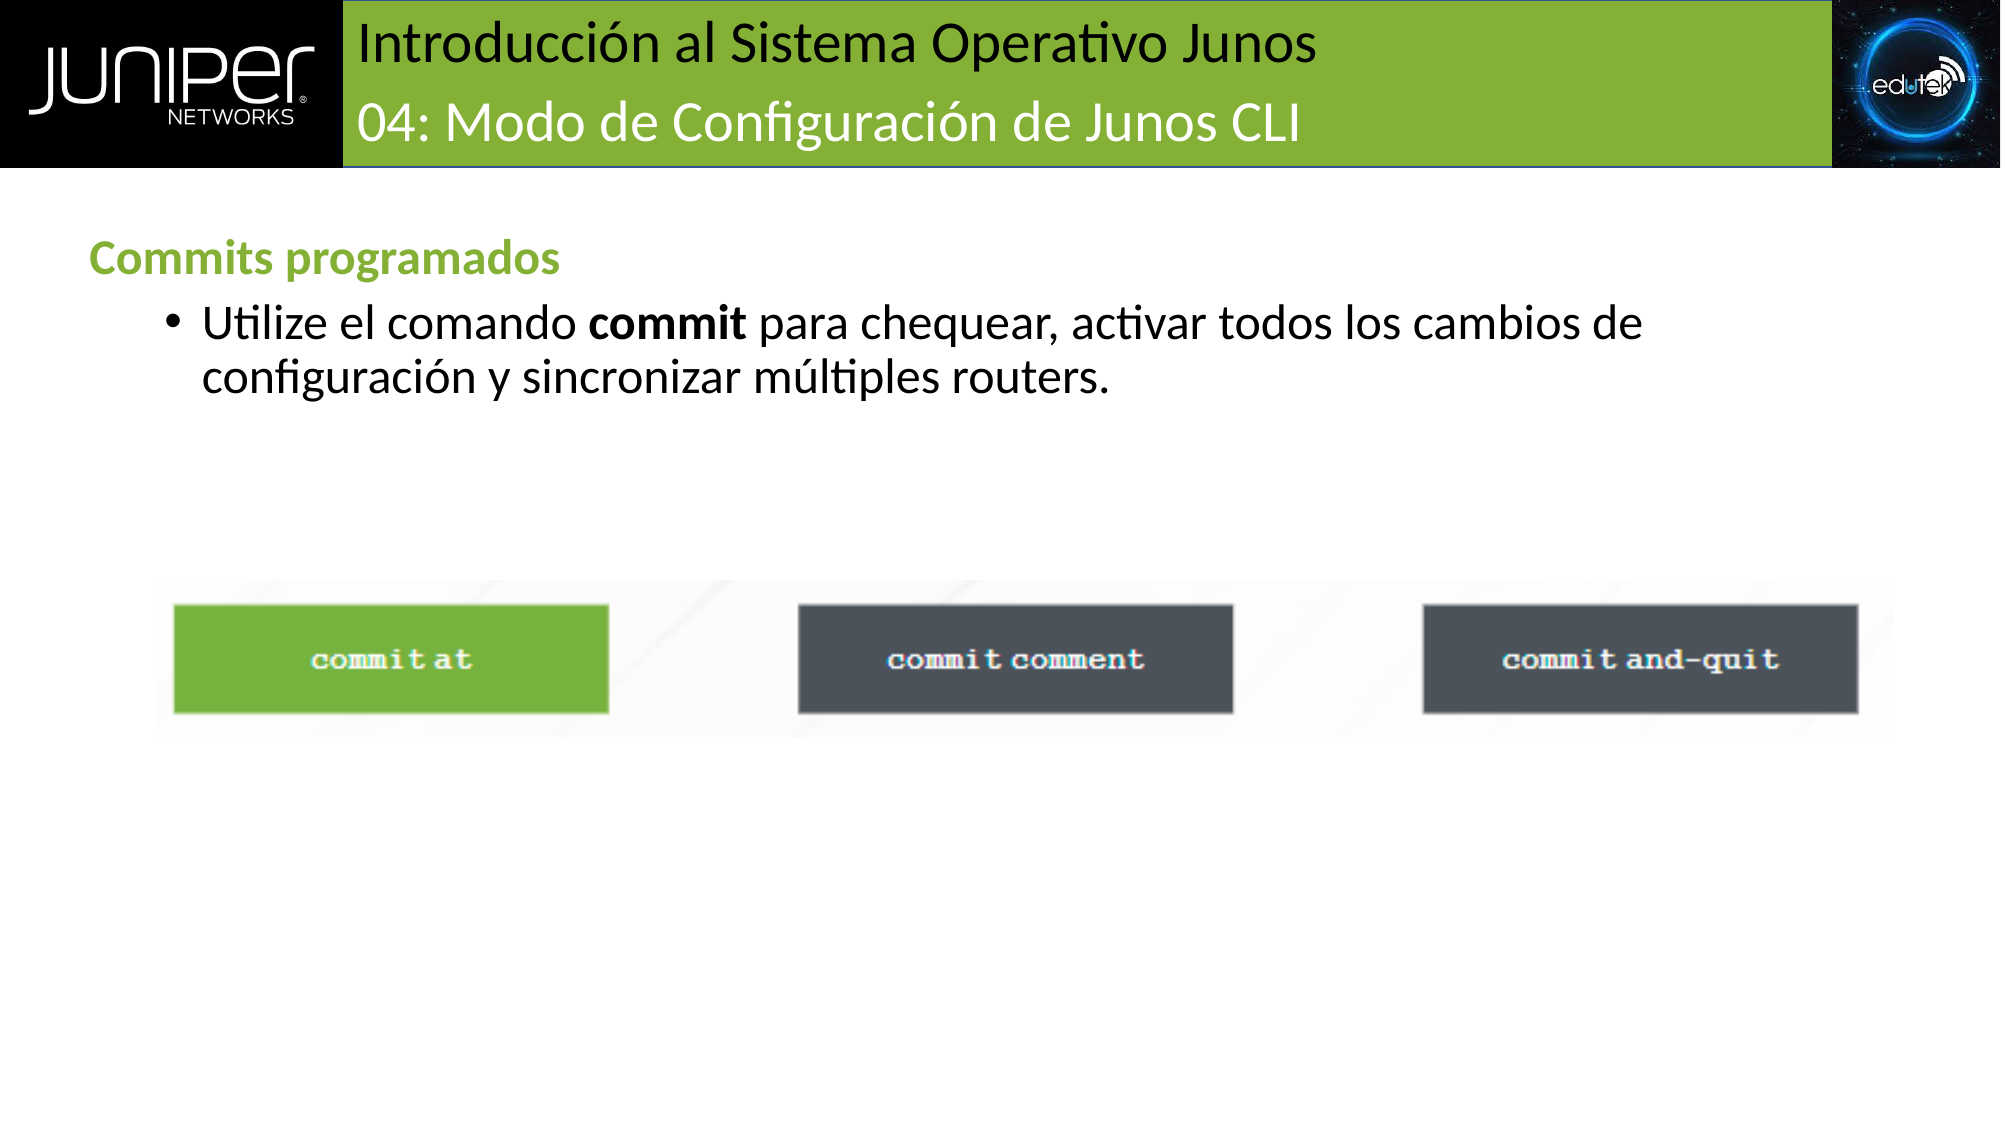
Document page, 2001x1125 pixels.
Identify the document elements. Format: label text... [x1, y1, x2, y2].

picture [156, 580, 1893, 737]
picture [0, 0, 343, 168]
picture [1832, 84, 2000, 168]
list 04: Modo de Configuración de Junos CLI [342, 83, 1606, 168]
title Introducción al Sistema Operativo Junos [342, 3, 2000, 84]
list Commits programados Utilize el comando commit para chequear, activar todos los cambios de configuración y sincronizar múltiples routers. [74, 224, 1926, 938]
